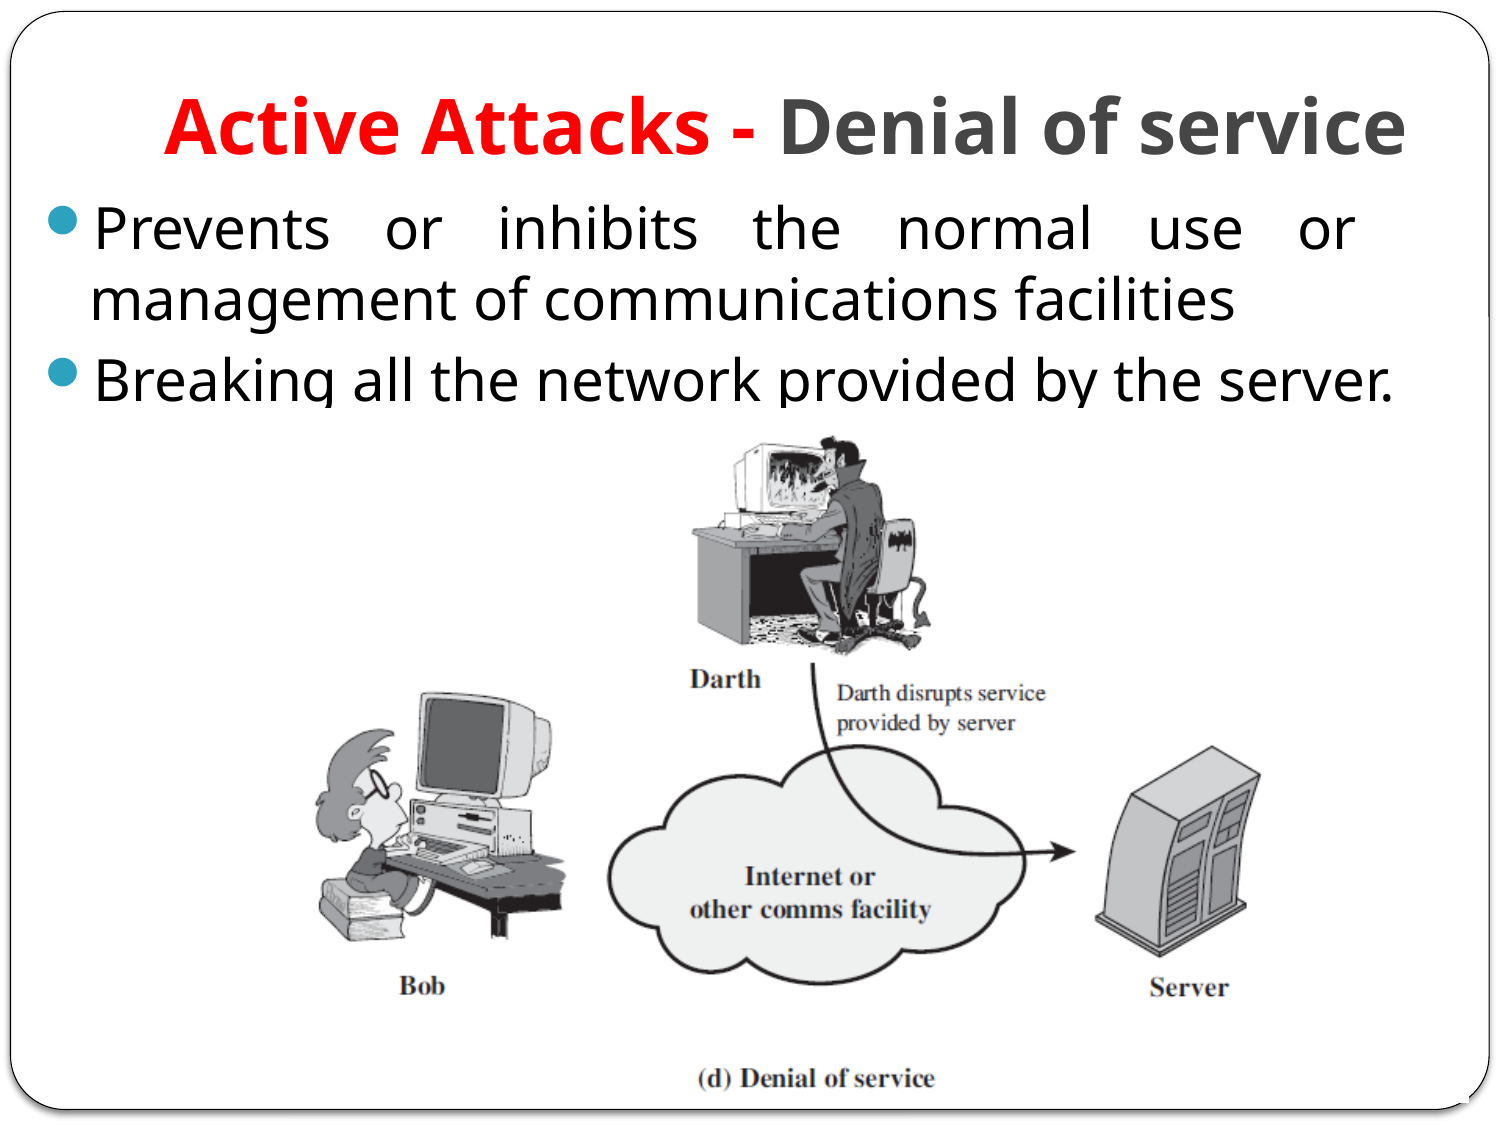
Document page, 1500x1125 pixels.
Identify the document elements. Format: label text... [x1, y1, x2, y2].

title Active Attacks - Denial of service [150, 45, 1425, 184]
picture [277, 408, 1469, 1103]
list Prevents or inhibits the normal use or management of communications facilities Breaking all the network provided by the server. [29, 184, 1425, 988]
